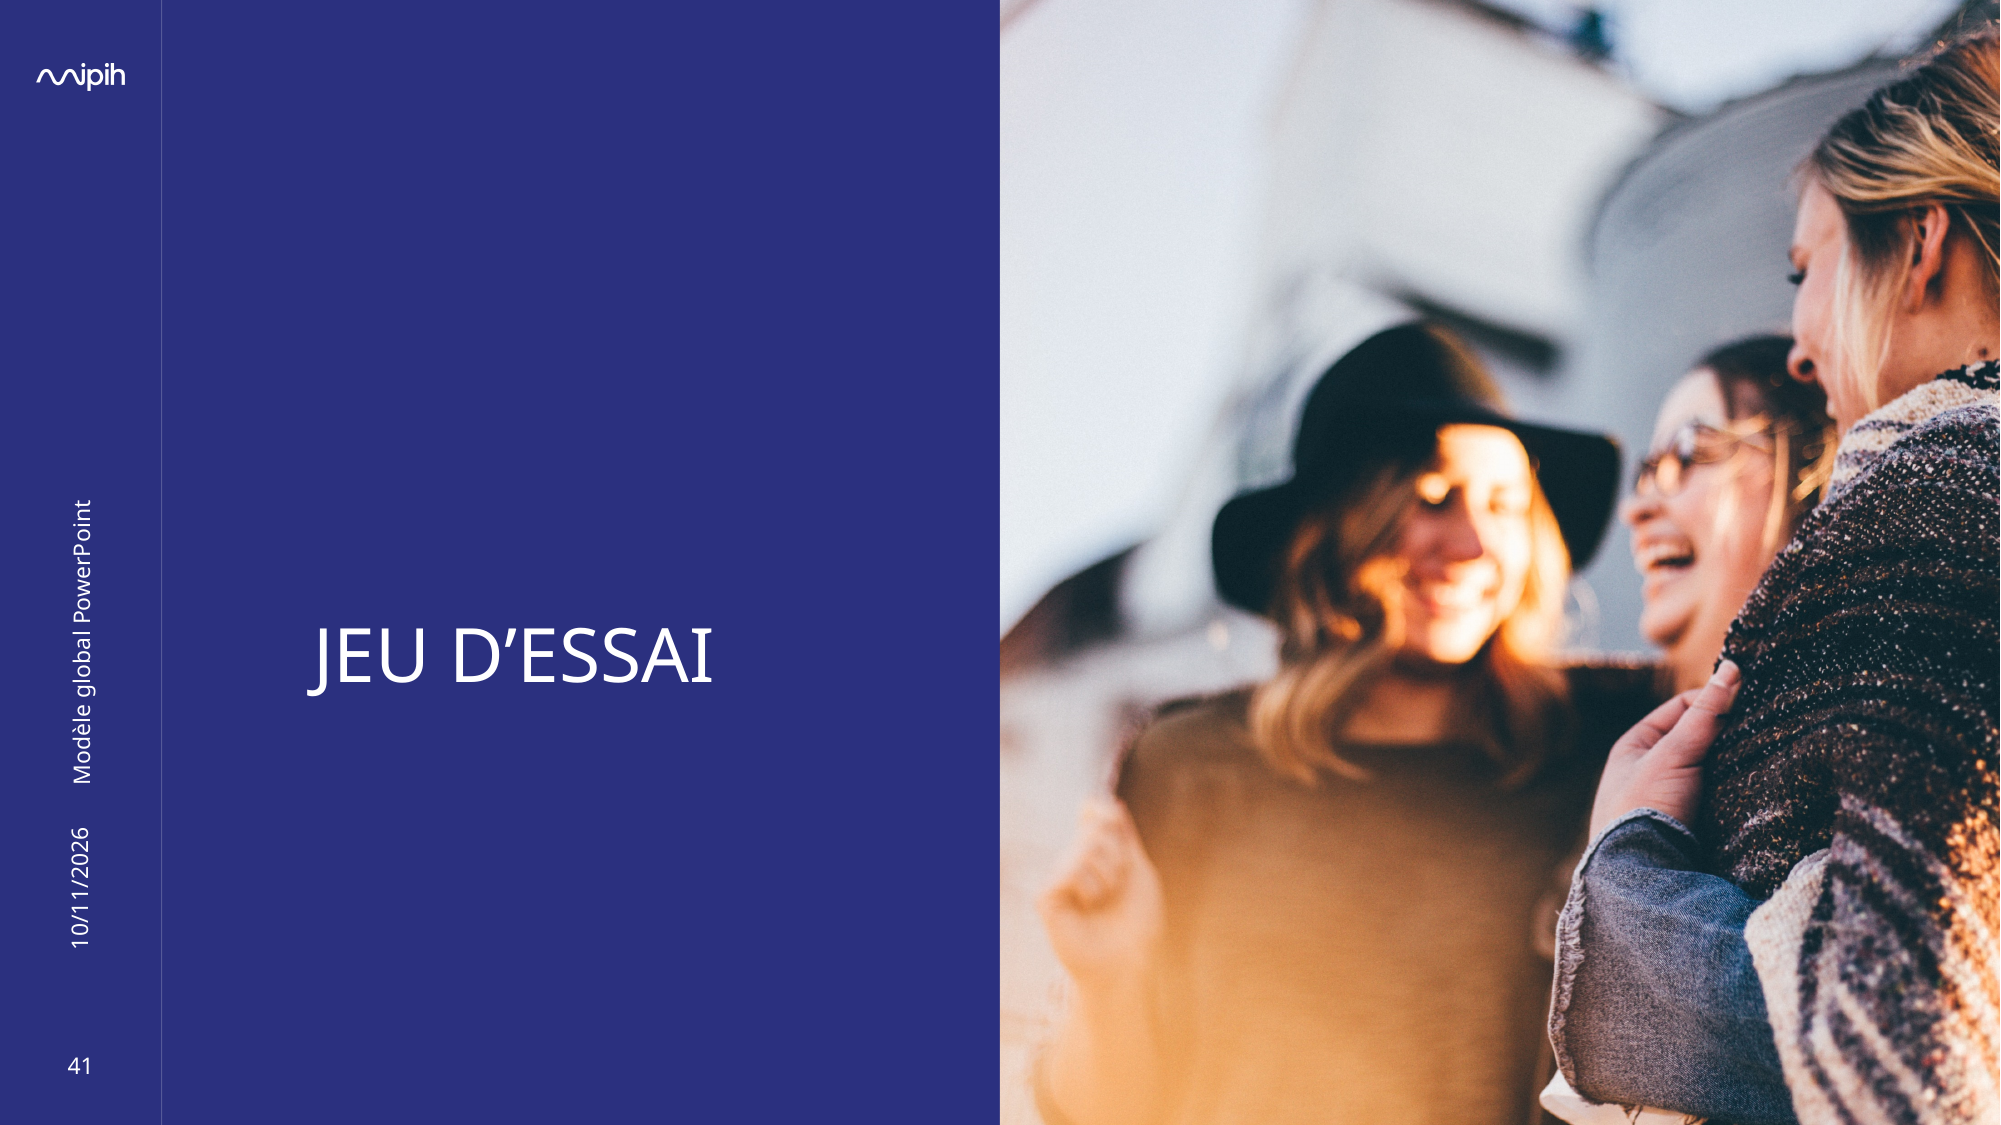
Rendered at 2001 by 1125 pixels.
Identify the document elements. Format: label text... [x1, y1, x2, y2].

picture [999, 0, 2000, 1125]
footer Modèle global PowerPoint [58, 150, 104, 792]
title JEU D’ESSAI [298, 503, 908, 788]
picture [36, 63, 125, 91]
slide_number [58, 806, 104, 951]
